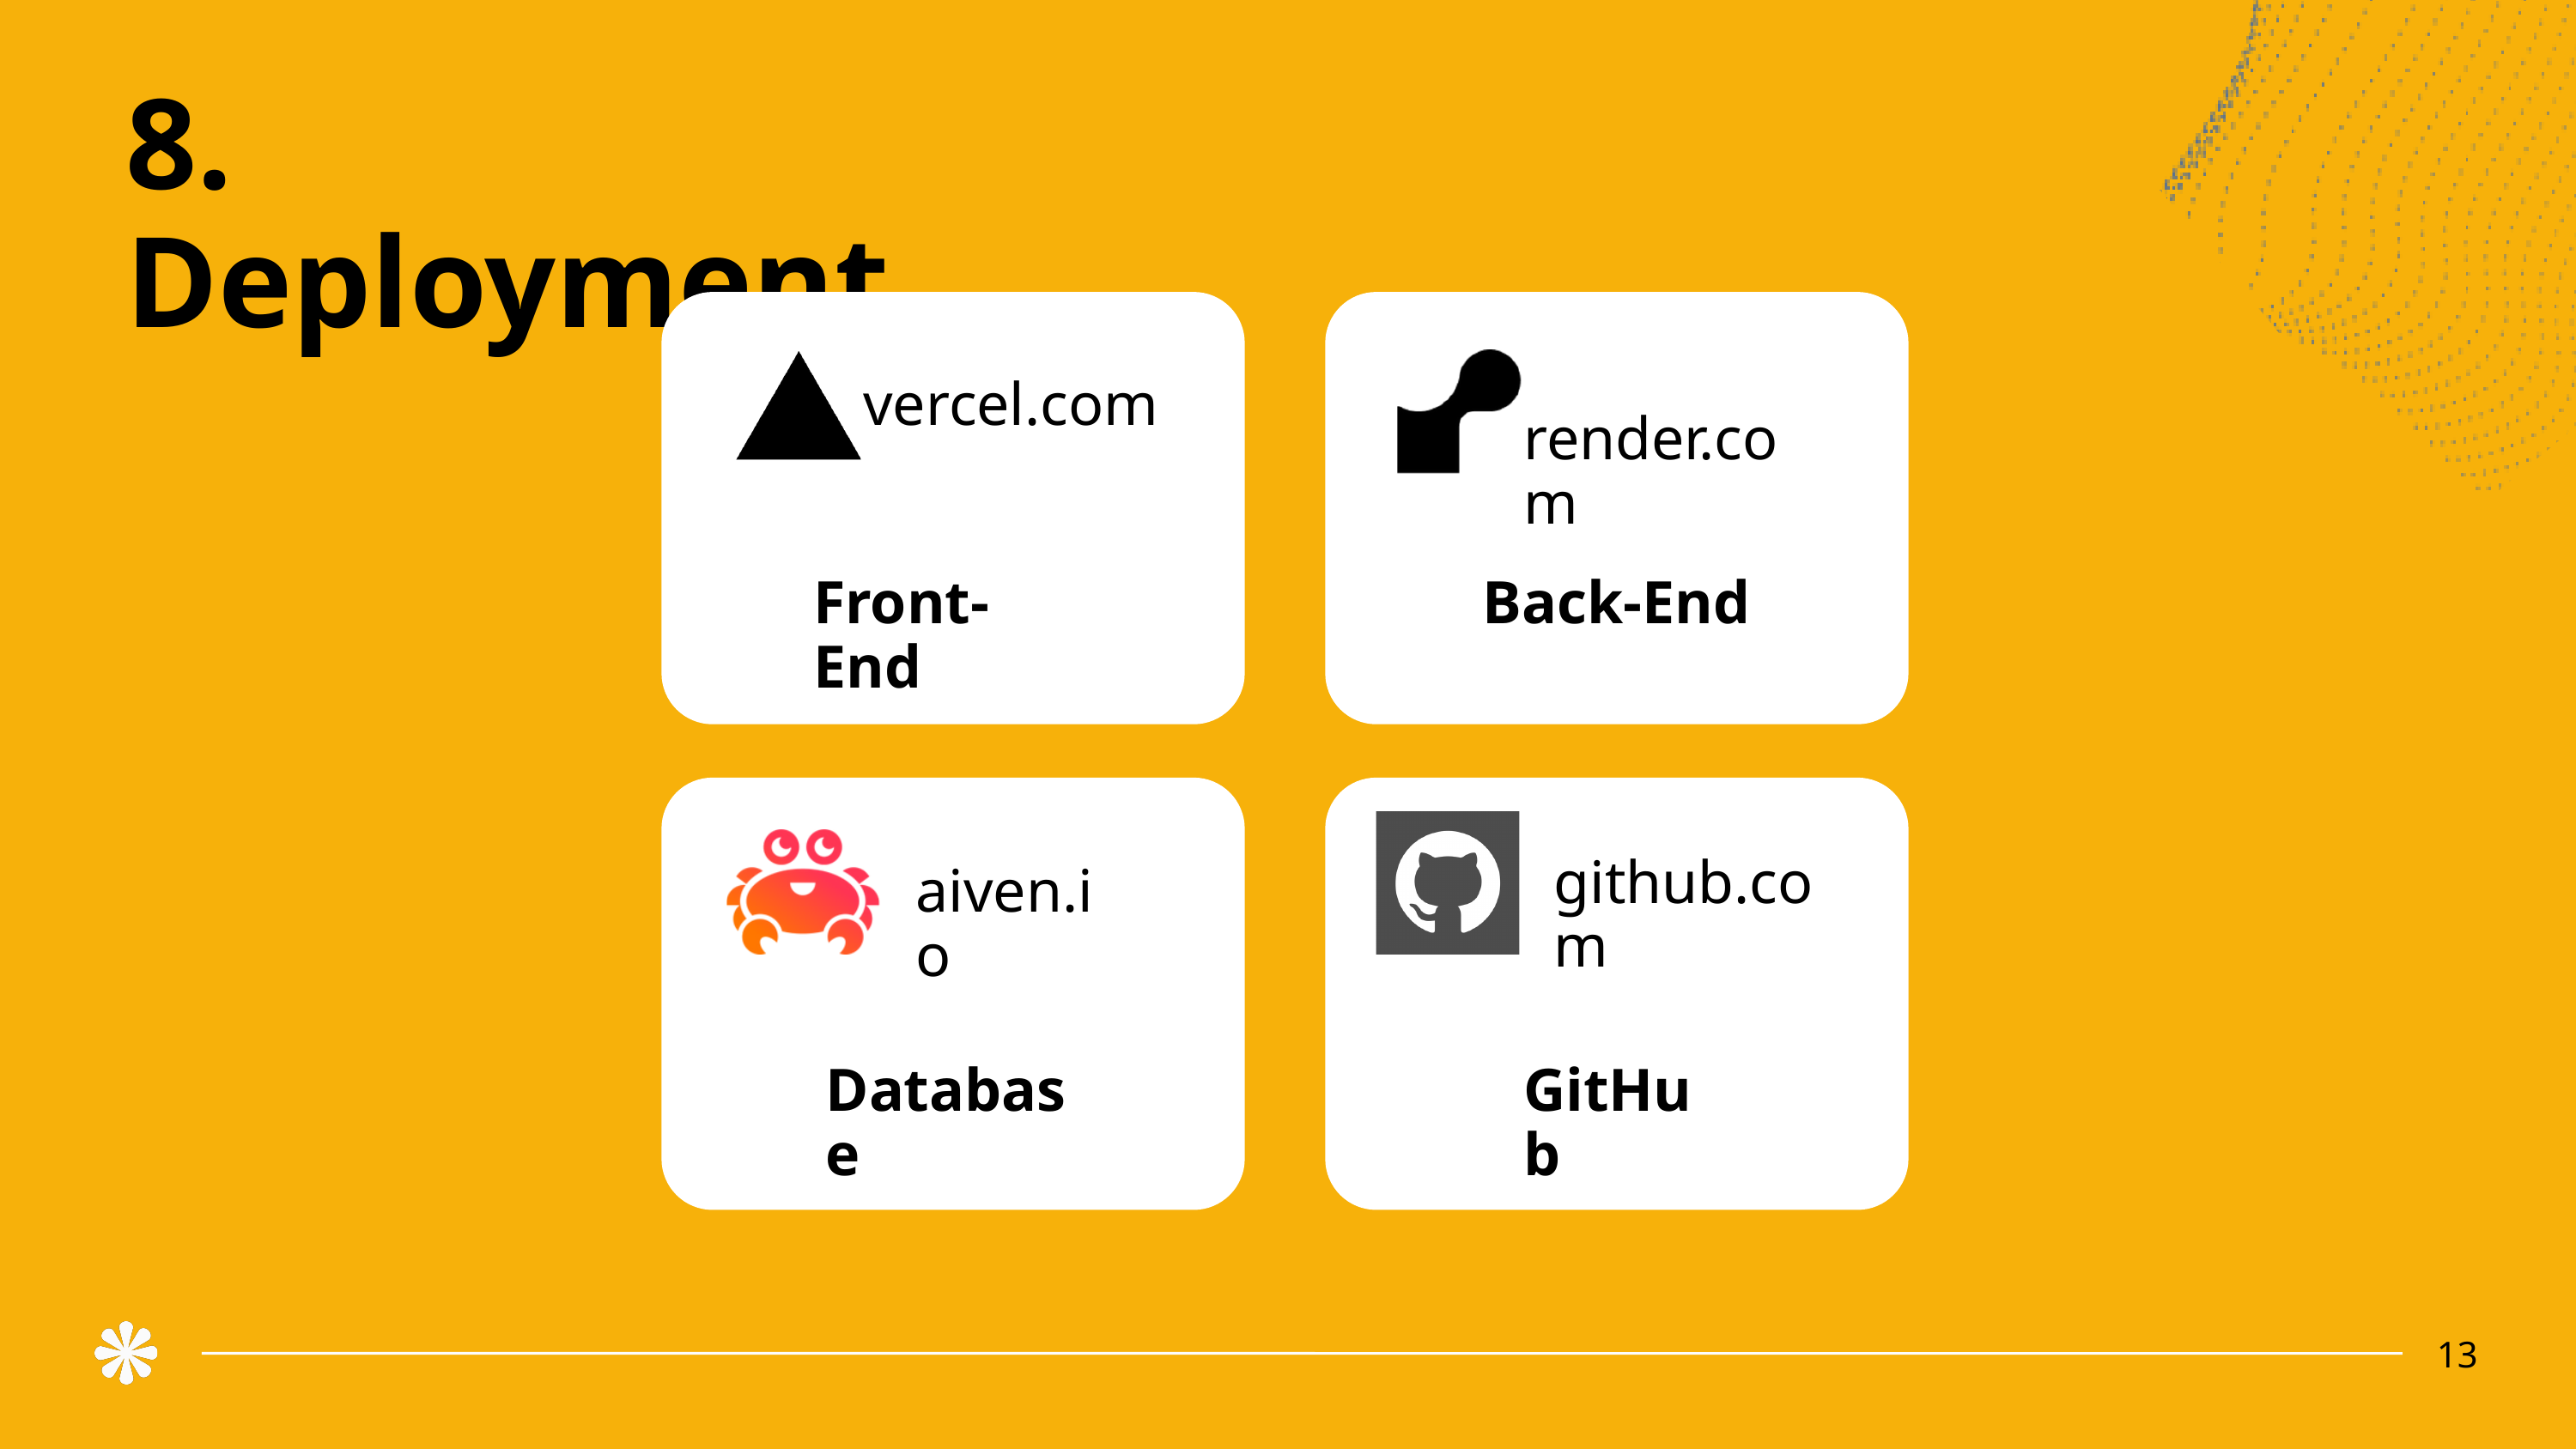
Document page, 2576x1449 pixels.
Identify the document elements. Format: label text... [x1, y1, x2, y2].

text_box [661, 777, 1245, 1210]
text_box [1325, 777, 1909, 1210]
text_box 13 [2436, 1325, 2478, 1376]
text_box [1325, 291, 1909, 724]
text_box 8. Deployment [125, 76, 1001, 353]
text_box [2001, 0, 2576, 535]
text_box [661, 291, 1245, 724]
text_box [94, 1321, 158, 1385]
